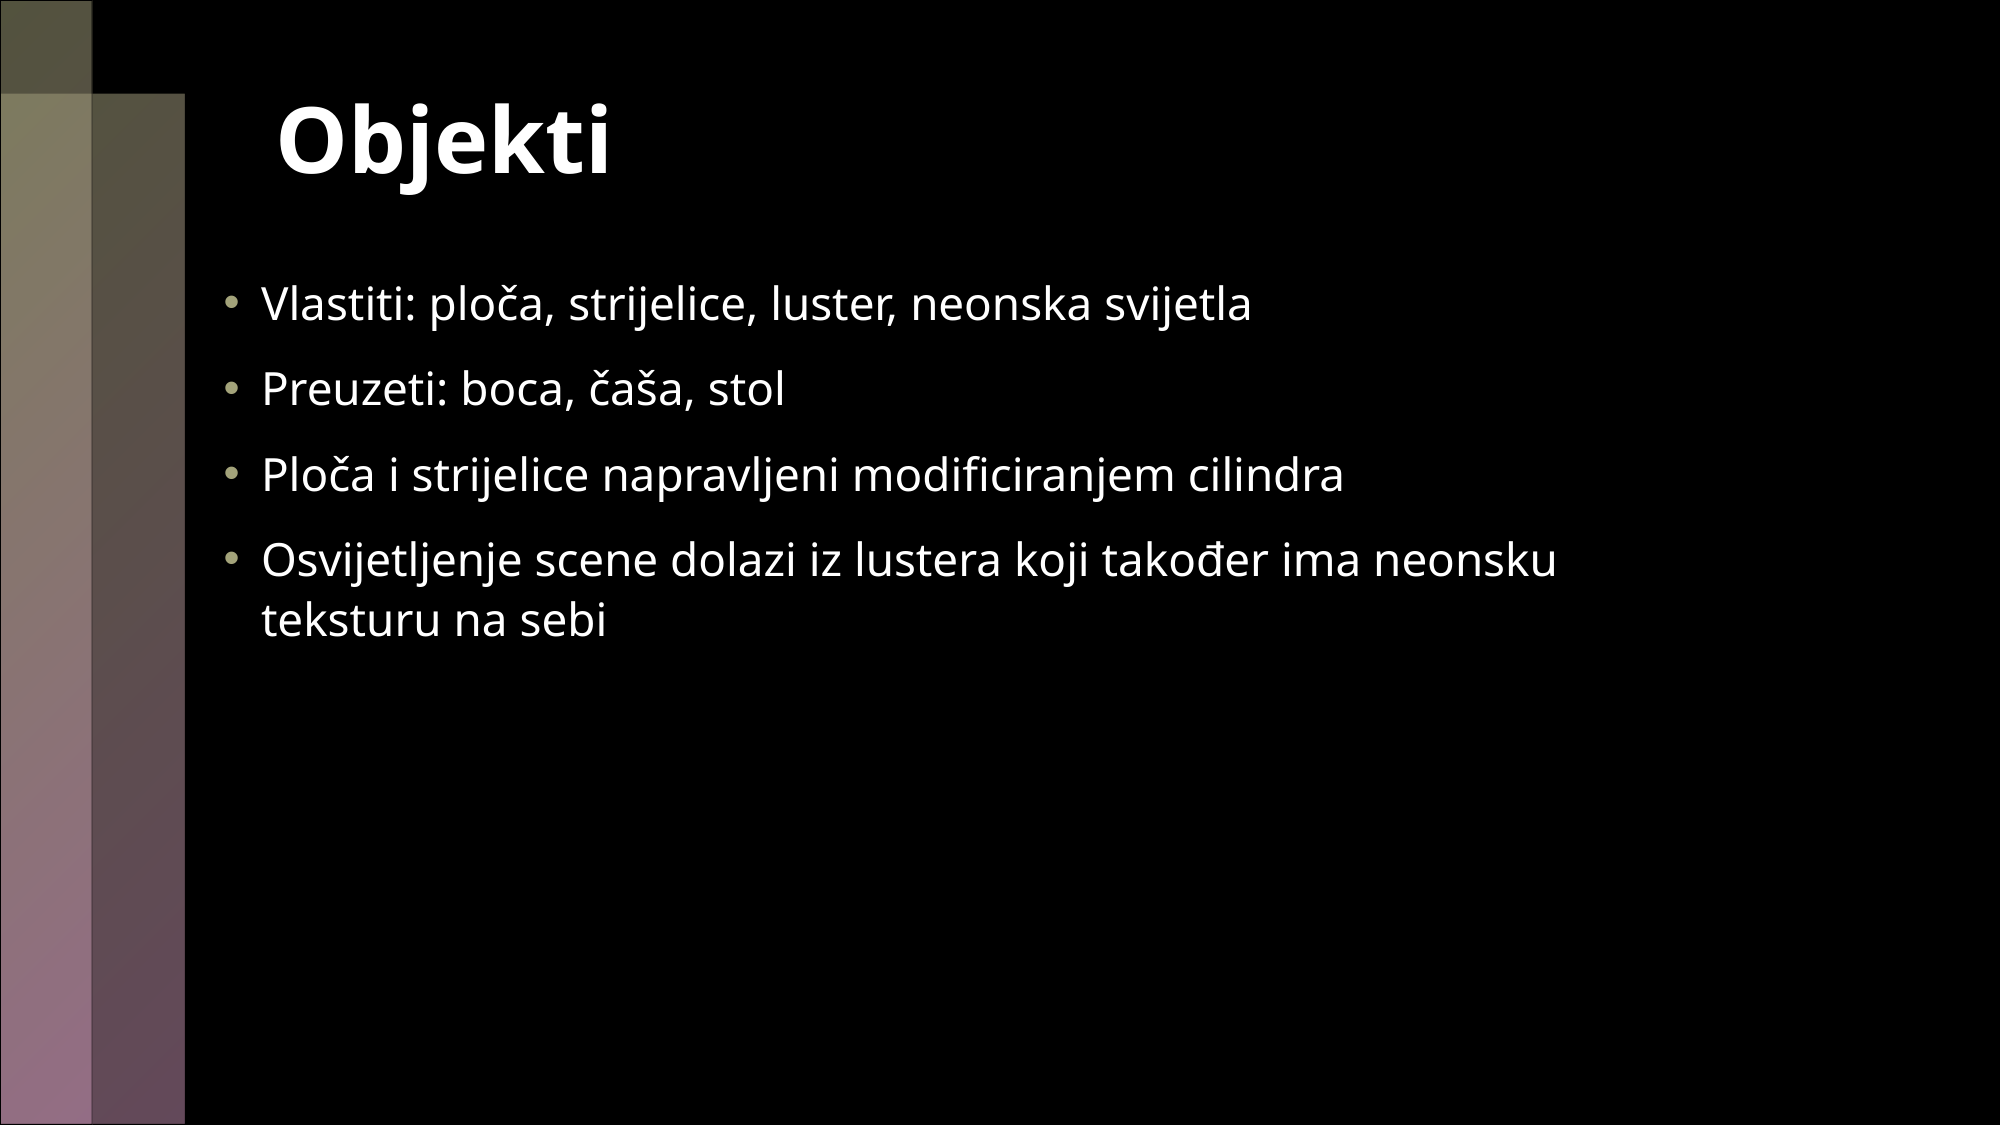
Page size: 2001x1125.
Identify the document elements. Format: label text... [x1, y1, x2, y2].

title Objekti [260, 74, 1817, 329]
list Vlastiti: ploča, strijelice, luster, neonska svijetla Preuzeti: boca, čaša, stol Ploča i strijelice napravljeni modificiranjem cilindra Osvijetljenje scene dolazi iz lustera koji također ima neonsku teksturu na sebi [208, 261, 1765, 906]
